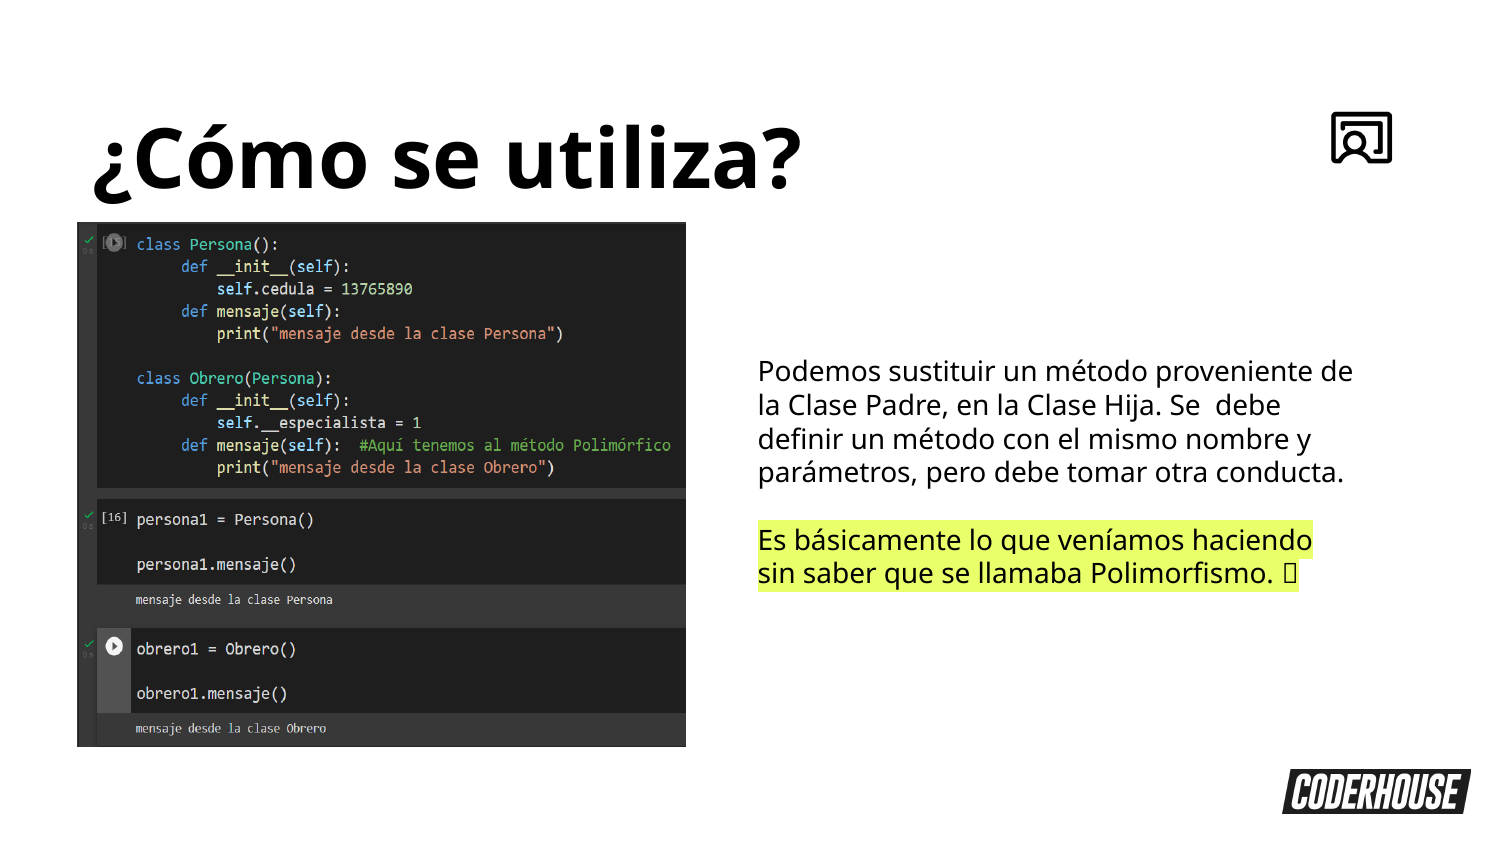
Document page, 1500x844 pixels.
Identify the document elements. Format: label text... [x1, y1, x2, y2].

picture [1281, 769, 1471, 814]
text_box ¿Cómo se utiliza? [77, 101, 1414, 222]
picture [77, 222, 686, 747]
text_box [1300, 76, 1423, 199]
text_box Podemos sustituir un método proveniente de la Clase Padre, en la Clase Hija. Se debe definir un método con el mismo nombre y parámetros, pero debe tomar otra conducta. Es básicamente lo que veníamos haciendo sin saber que se llamaba Polimorfismo. 🤯 [742, 338, 1372, 605]
